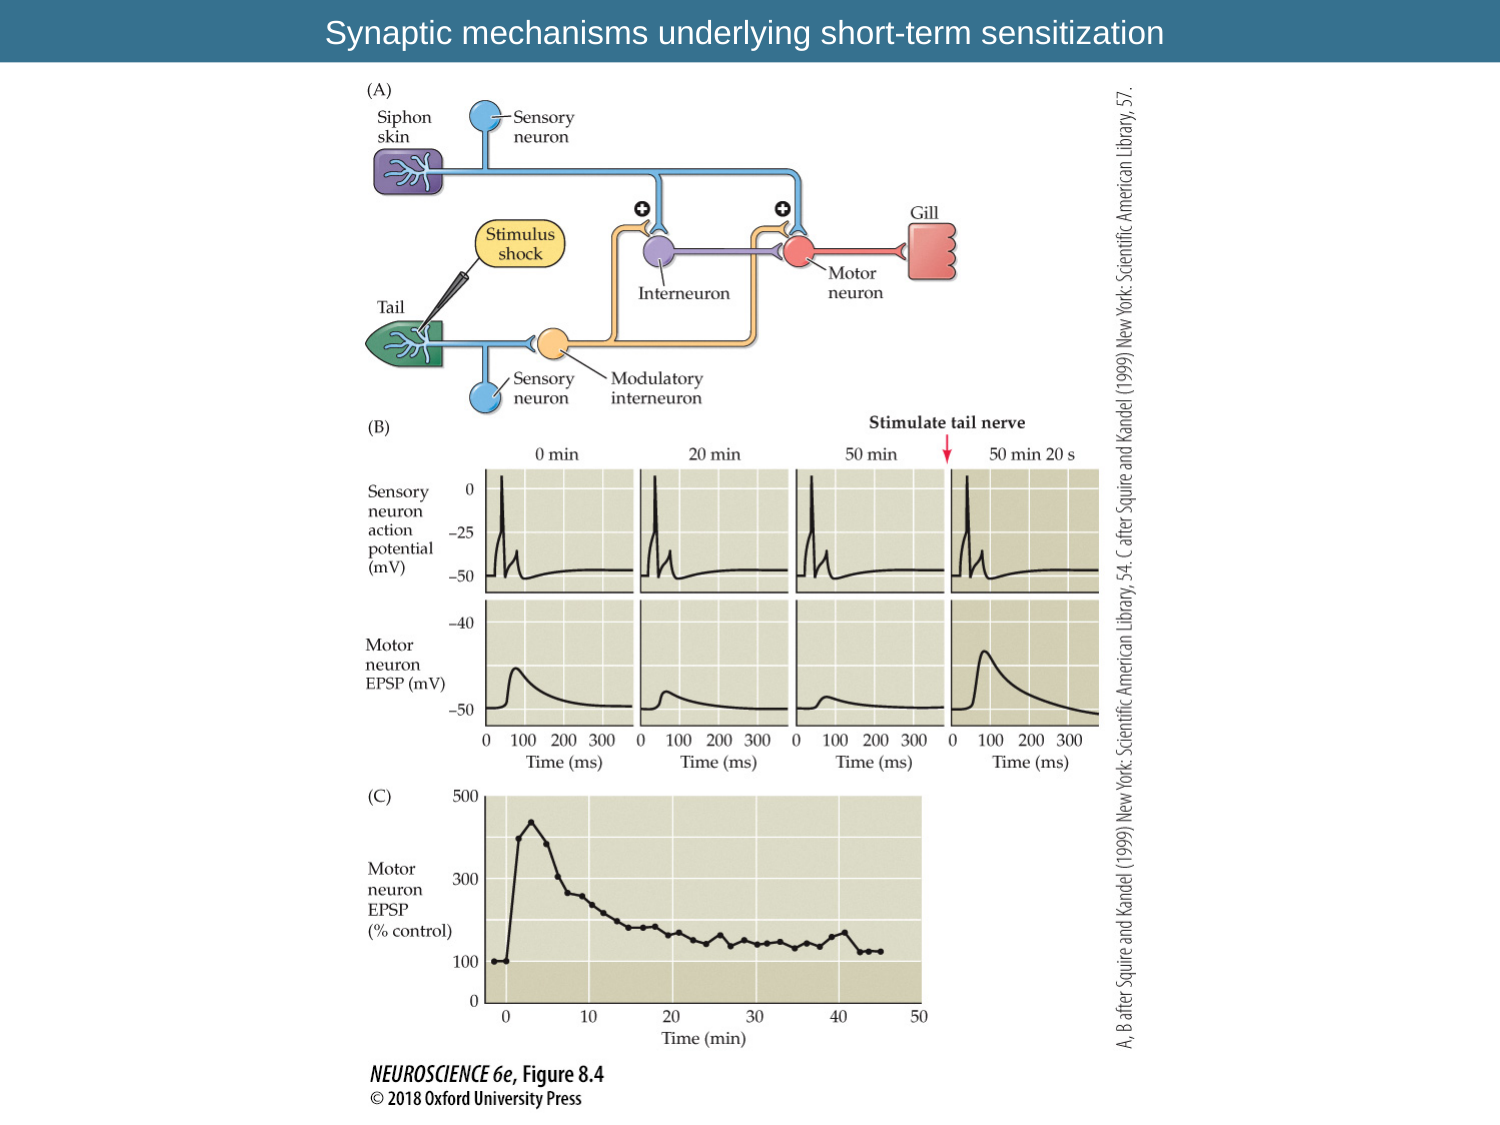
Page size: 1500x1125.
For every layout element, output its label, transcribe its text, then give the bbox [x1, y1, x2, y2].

title Synaptic mechanisms underlying short-term sensitization [0, 0, 1500, 63]
picture [360, 74, 1140, 1113]
